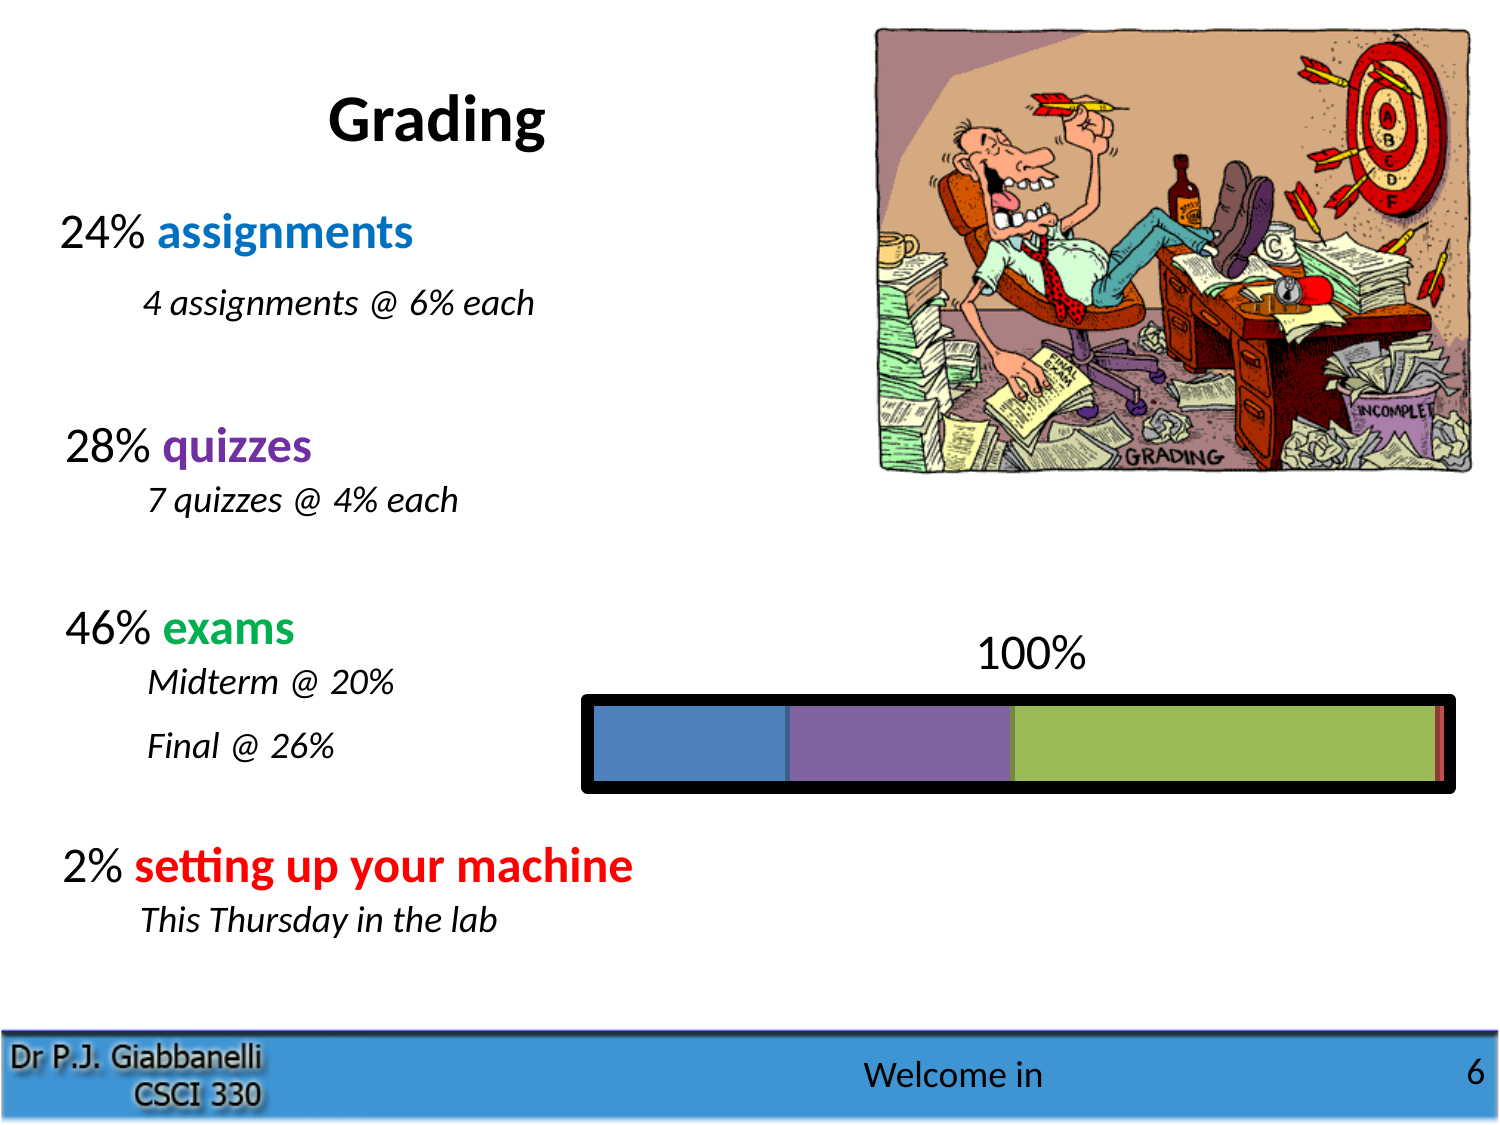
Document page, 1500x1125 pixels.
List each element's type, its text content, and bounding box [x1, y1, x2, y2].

text_box 7 quizzes @ 4% each [131, 468, 900, 528]
text_box This Thursday in the lab [124, 887, 893, 948]
text_box 4 assignments @ 6% each [127, 270, 844, 331]
text_box 2% setting up your machine [47, 824, 863, 900]
text_box 46% exams [50, 587, 866, 663]
text_box Midterm @ 20% Final @ 26% [132, 649, 900, 774]
text_box [585, 698, 1452, 789]
text_box 28% quizzes [49, 405, 844, 481]
text_box Grading [0, 67, 844, 163]
picture [0, 1026, 1500, 1125]
text_box 100% [587, 612, 1475, 688]
picture [849, 0, 1500, 500]
text_box 24% assignments [44, 191, 844, 266]
